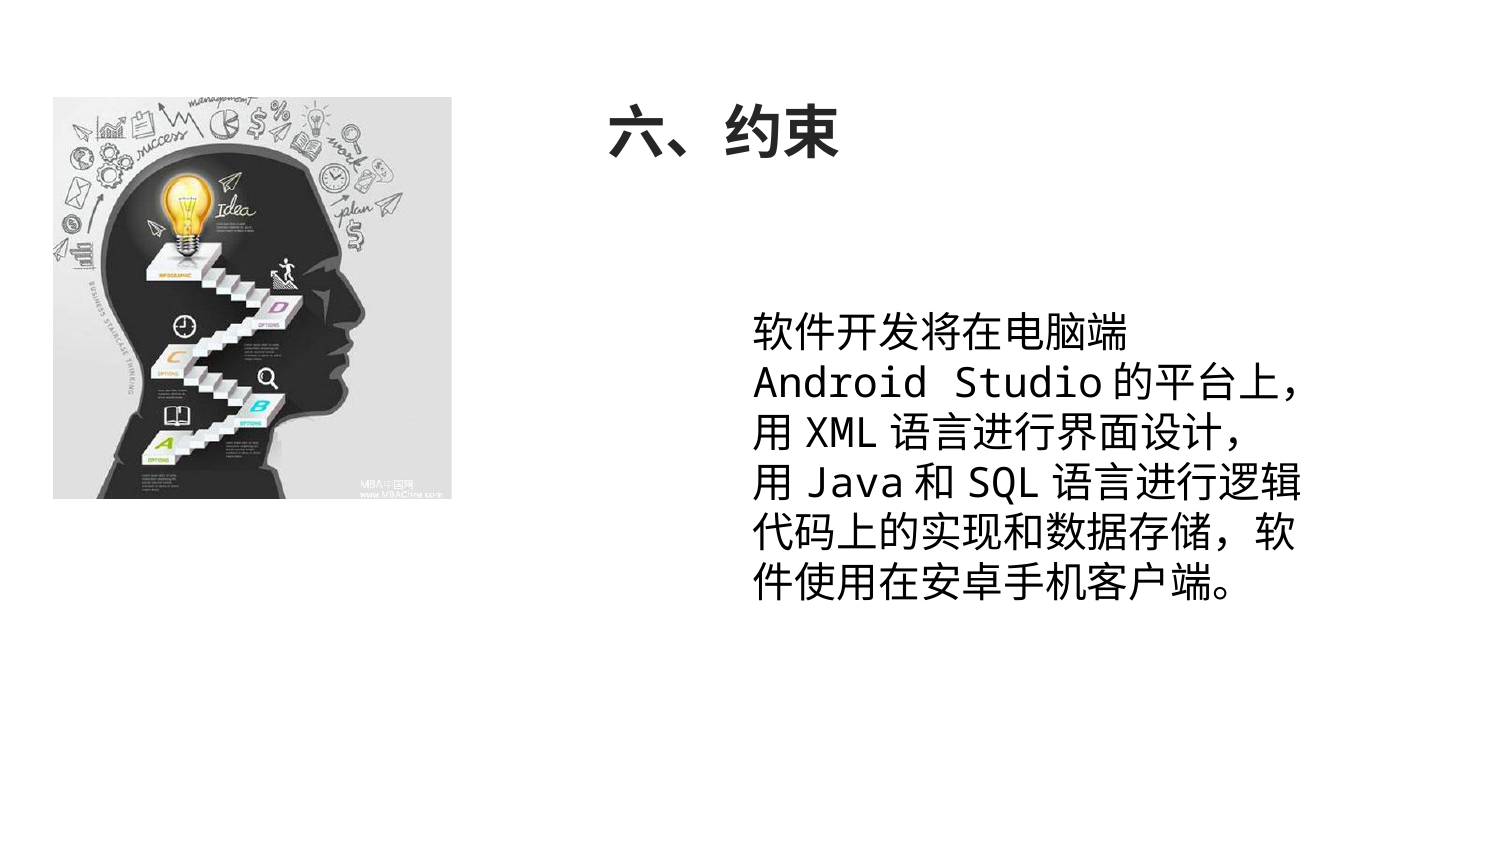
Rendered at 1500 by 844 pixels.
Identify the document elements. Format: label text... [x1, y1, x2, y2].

text_box 六、约束 [521, 20, 928, 173]
picture [52, 96, 452, 500]
text_box 软件开发将在电脑端Android Studio的平台上，用XML语言进行界面设计，用Java和SQL语言进行逻辑代码上的实现和数据存储，软件使用在安卓手机客户端。 [738, 297, 1317, 613]
